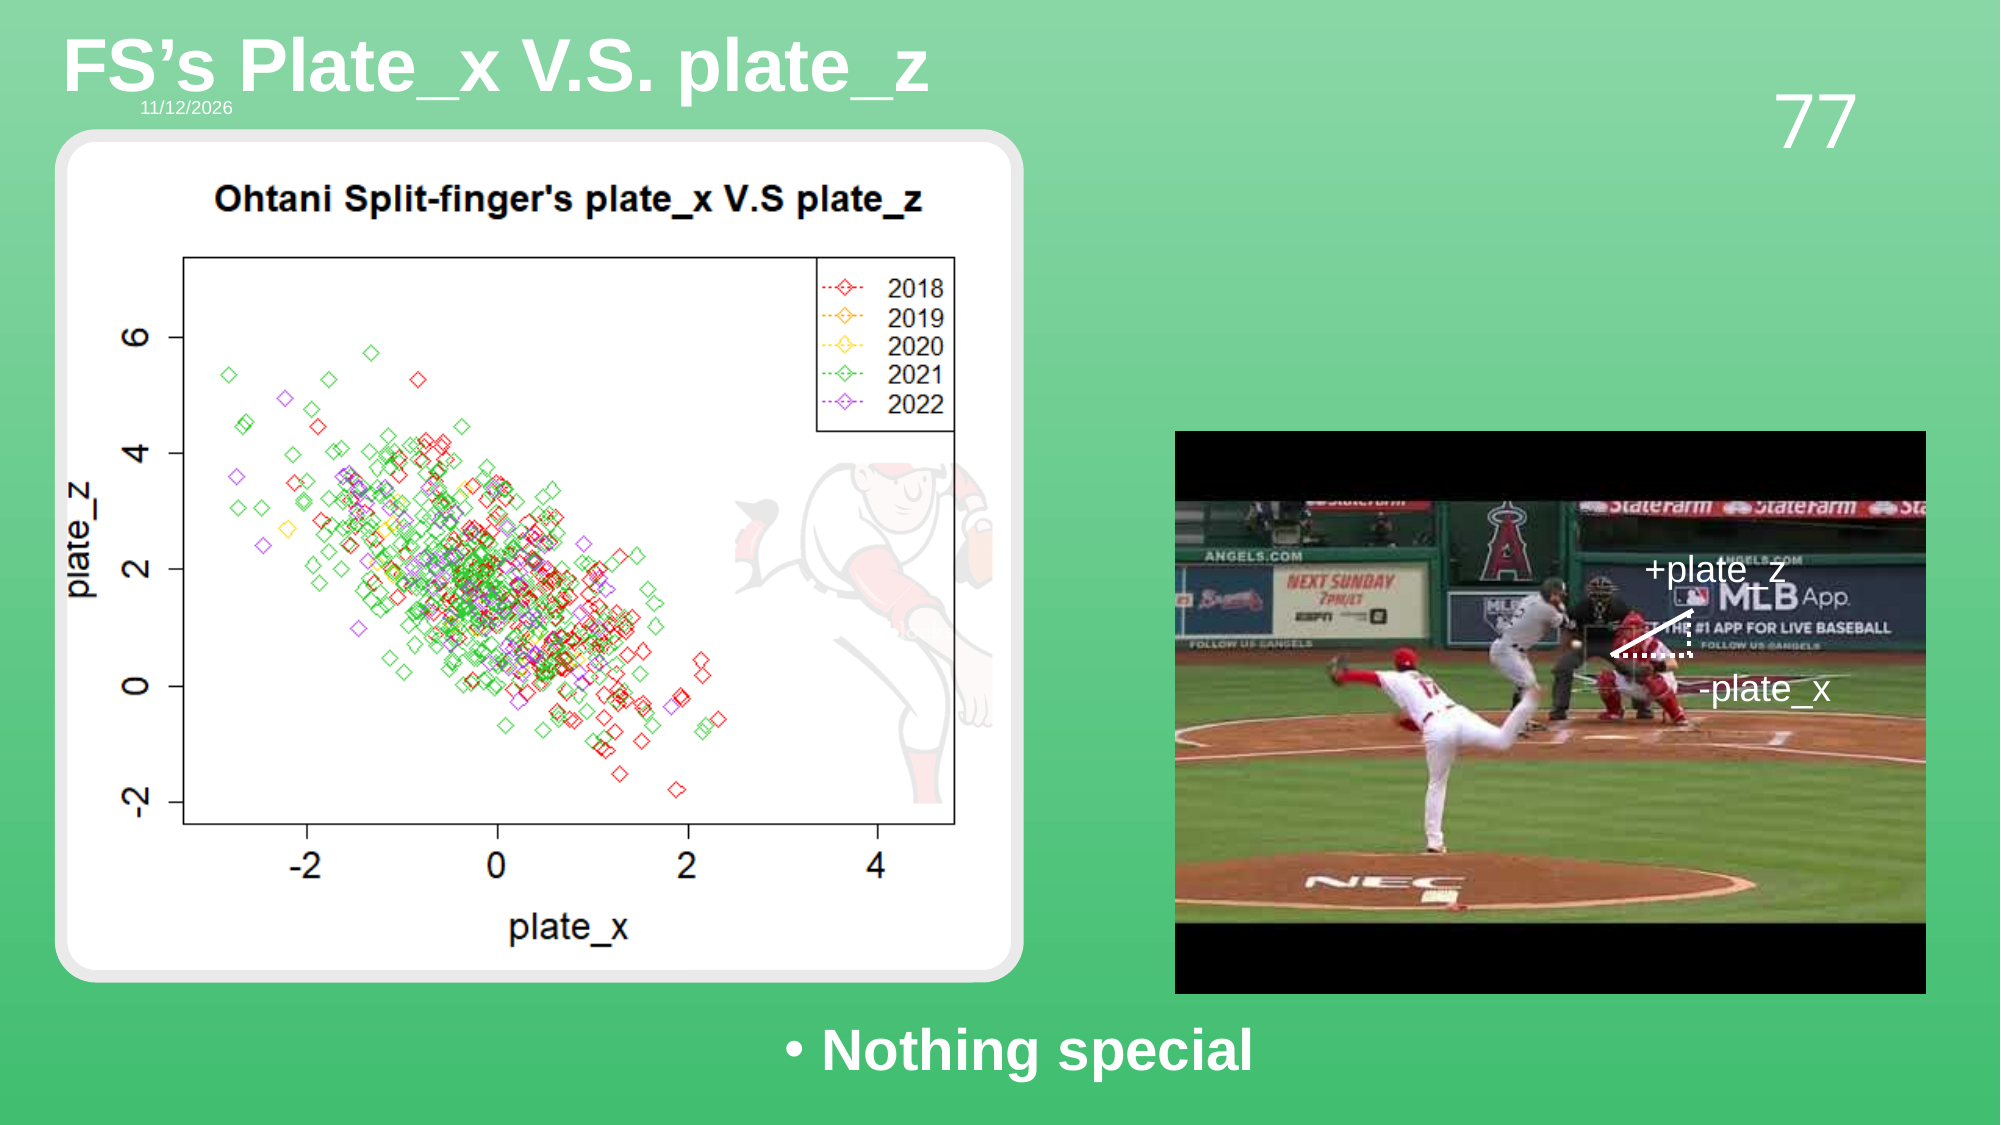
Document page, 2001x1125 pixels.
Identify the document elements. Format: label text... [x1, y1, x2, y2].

text_box [0, 0, 2000, 1125]
slide_number 77 [1500, 65, 1875, 191]
list Nothing special [769, 1012, 1948, 1101]
text_box FS’s Plate_x V.S. plate_z [47, 9, 1808, 115]
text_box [1174, 431, 1926, 995]
picture [60, 135, 1026, 977]
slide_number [125, 65, 625, 126]
